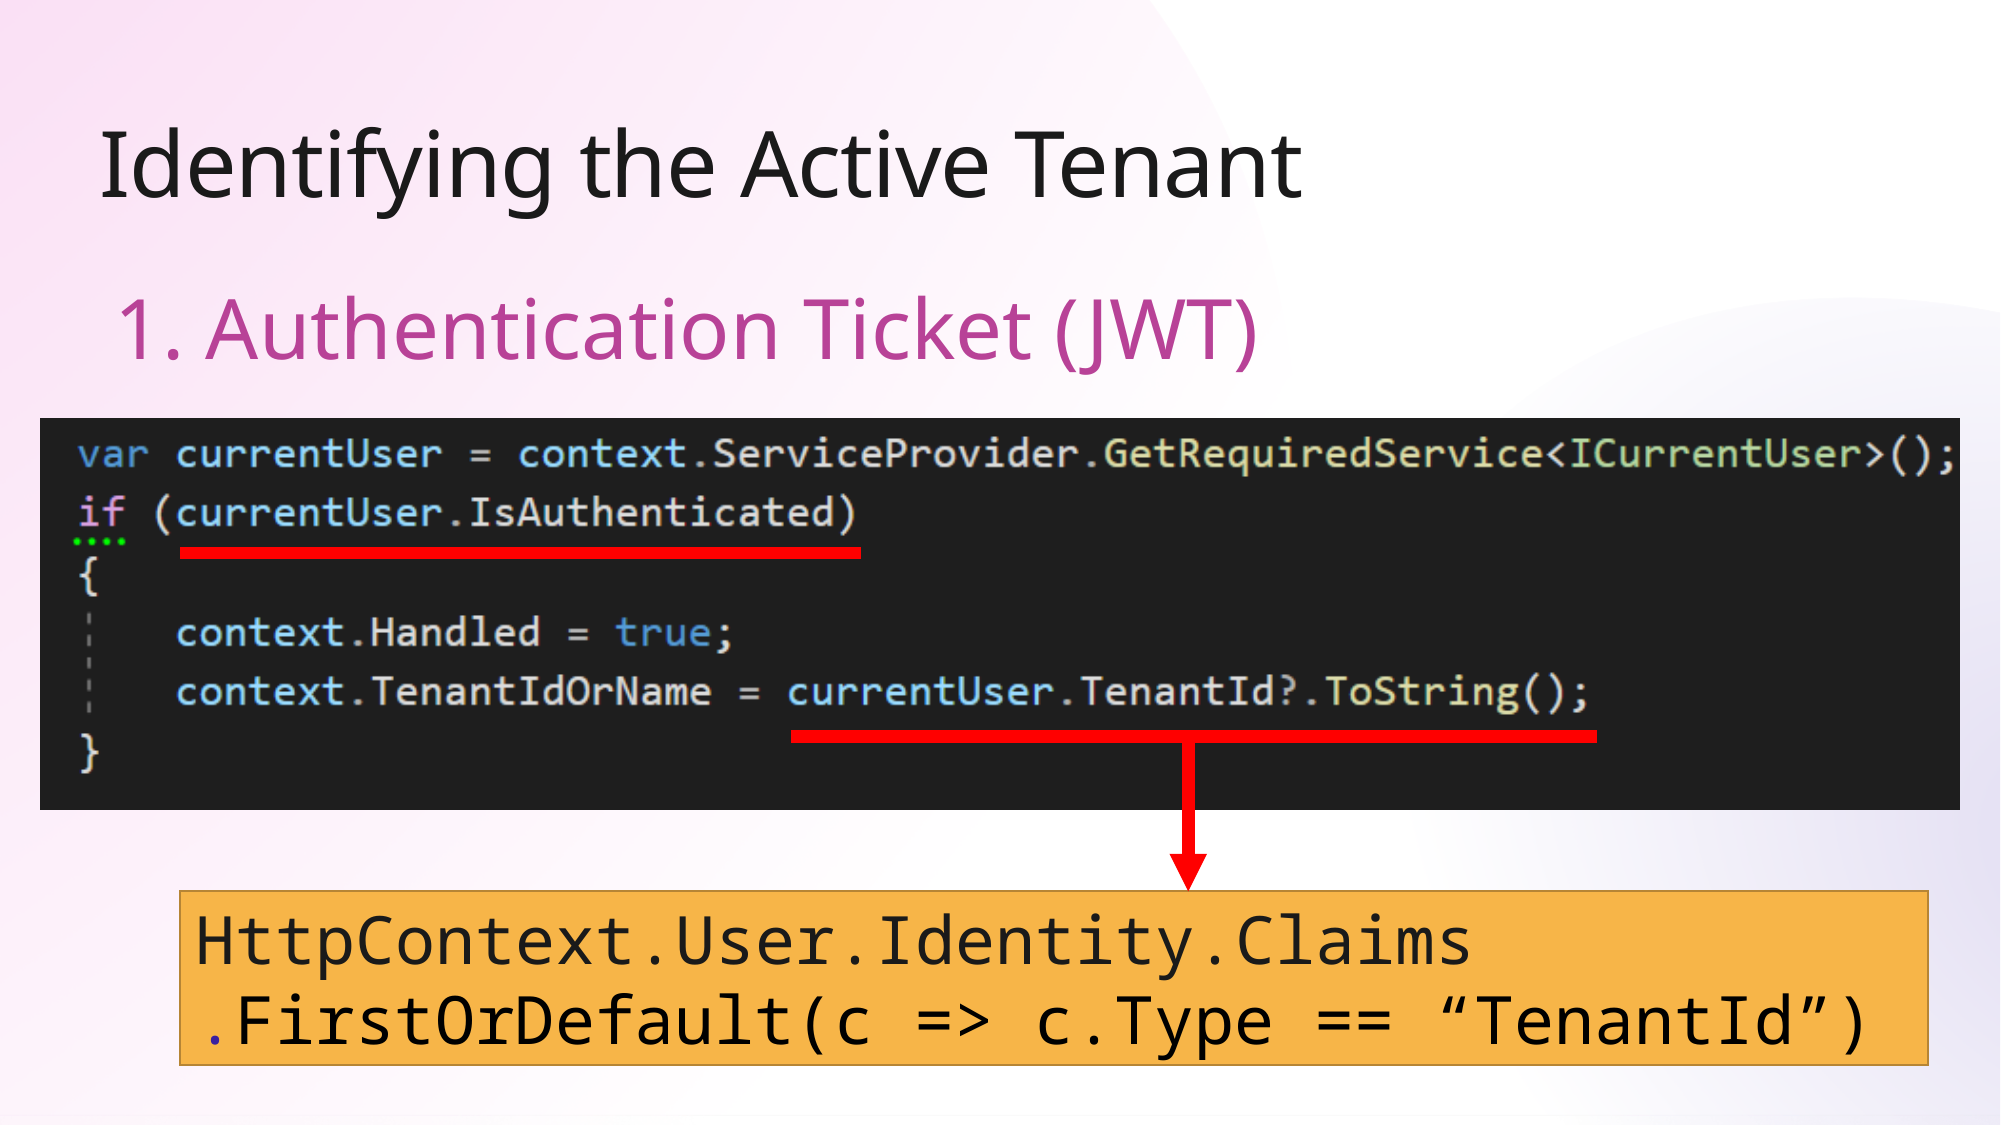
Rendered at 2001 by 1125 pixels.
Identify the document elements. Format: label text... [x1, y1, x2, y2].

text_box 1. Authentication Ticket (JWT) [99, 268, 1867, 384]
title Identifying the Active Tenant [99, 99, 1900, 235]
picture [0, 0, 2001, 1125]
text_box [40, 418, 1960, 1068]
